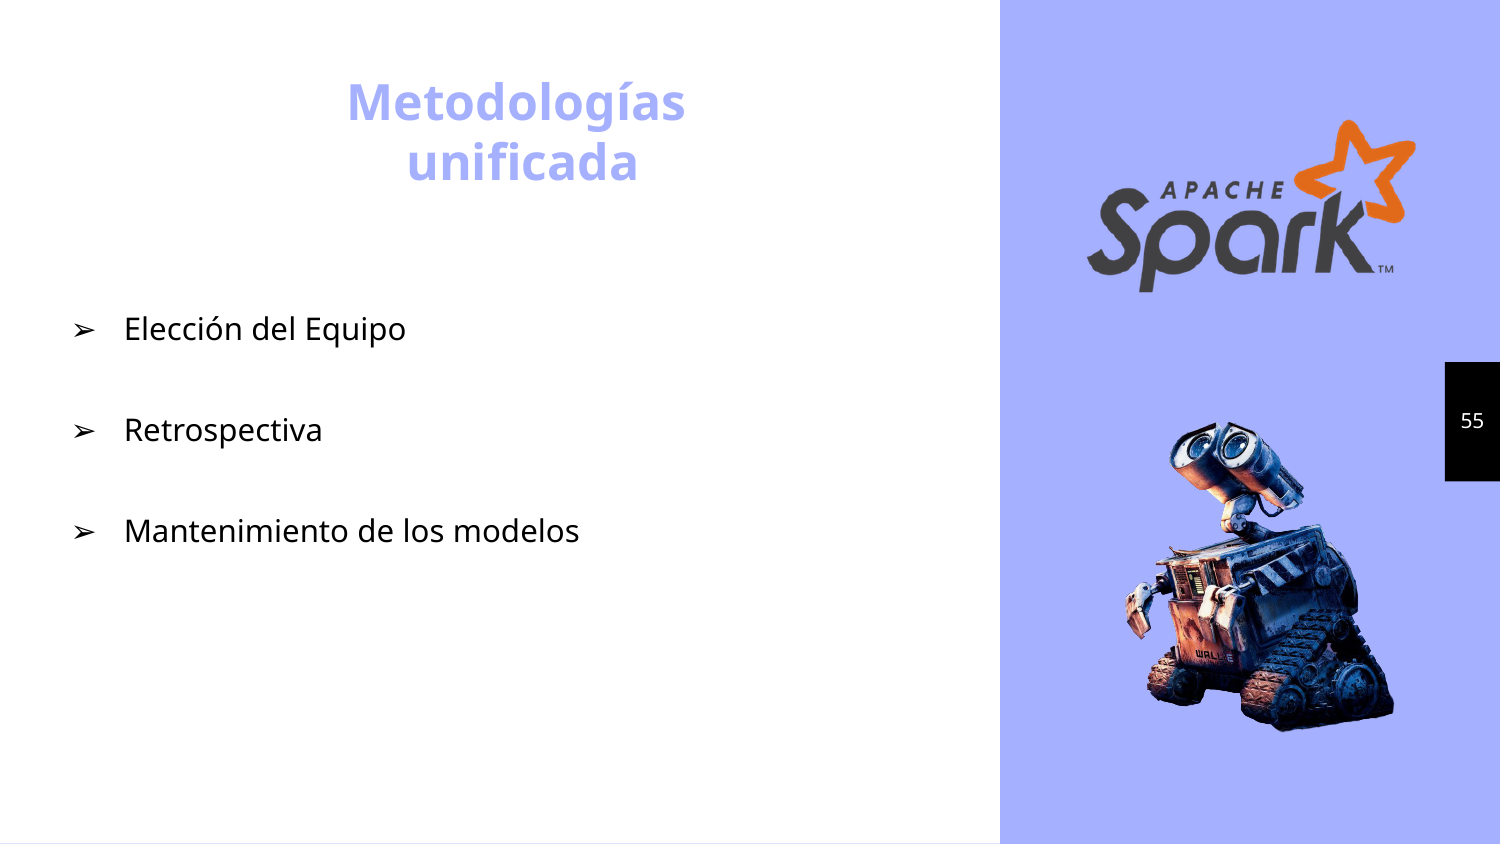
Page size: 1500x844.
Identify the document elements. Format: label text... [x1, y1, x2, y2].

title Metodologías unificada [65, 29, 981, 206]
list Elección del Equipo Retrospectiva Mantenimiento de los modelos [33, 205, 972, 792]
picture [1096, 399, 1406, 744]
slide_number ‹#› [1444, 362, 1500, 482]
picture [1085, 118, 1417, 295]
